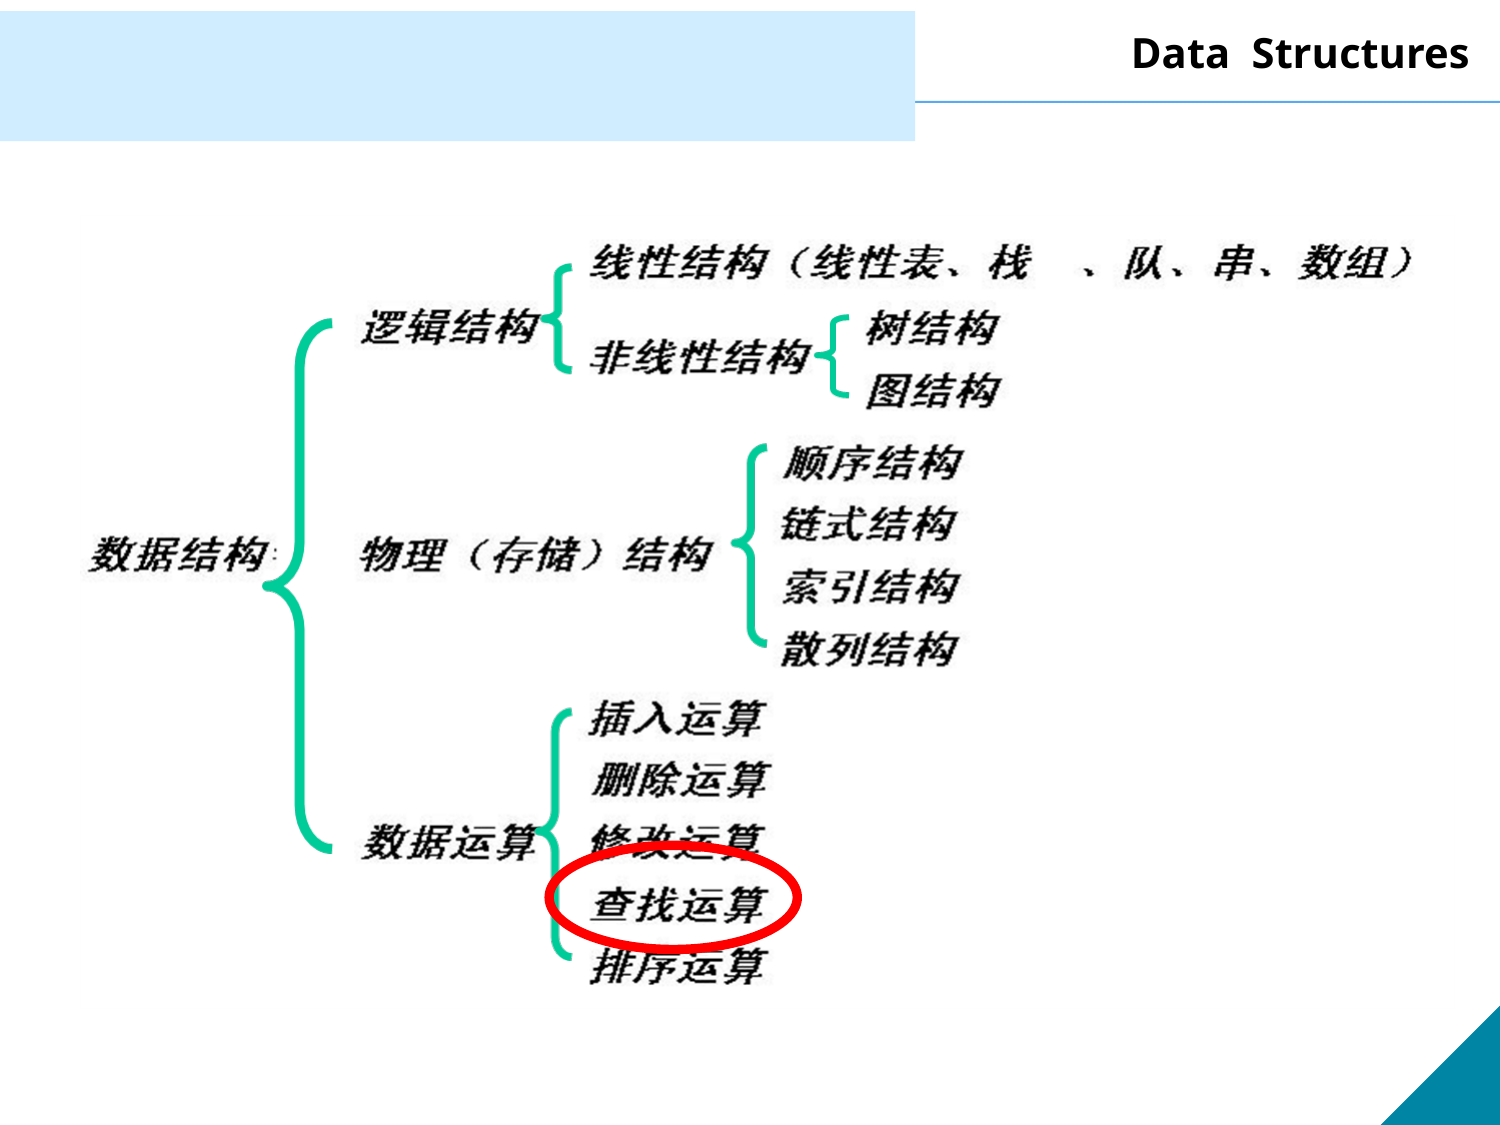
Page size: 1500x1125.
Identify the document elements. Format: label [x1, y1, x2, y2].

picture [79, 214, 1456, 1010]
